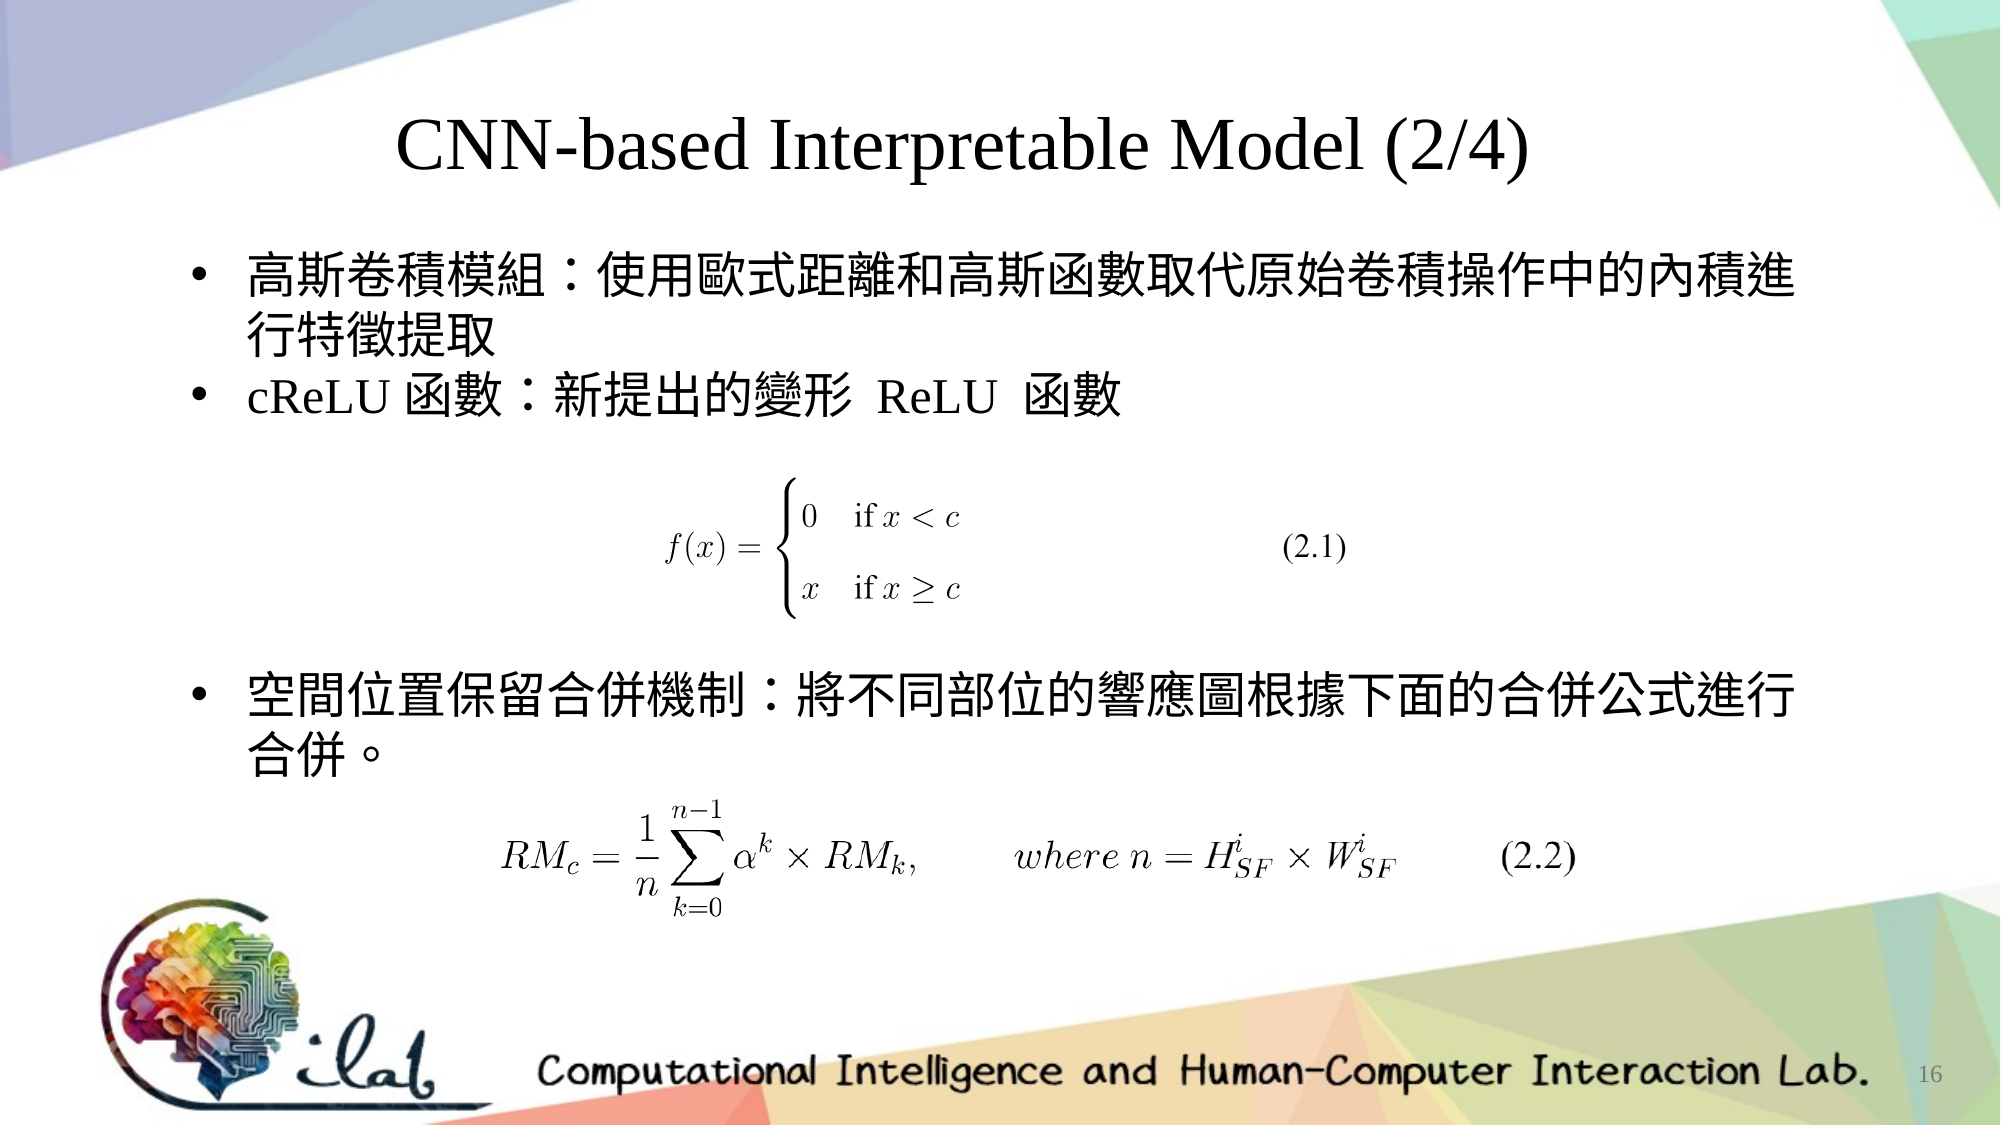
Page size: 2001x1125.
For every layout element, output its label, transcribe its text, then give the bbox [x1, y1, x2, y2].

picture [0, 0, 2001, 1125]
text_box 高斯卷積模組：使用歐式距離和高斯函數取代原始卷積操作中的內積進行特徵提取 cReLU函數：新提出的變形 ReLU 函數 空間位置保留合併機制：將不同部位的響應圖根據下面的合併公式進行合併。 [175, 236, 1825, 851]
slide_number 16 [1507, 1042, 1958, 1103]
text_box CNN-based Interpretable Model (2/4) [381, 87, 1629, 192]
